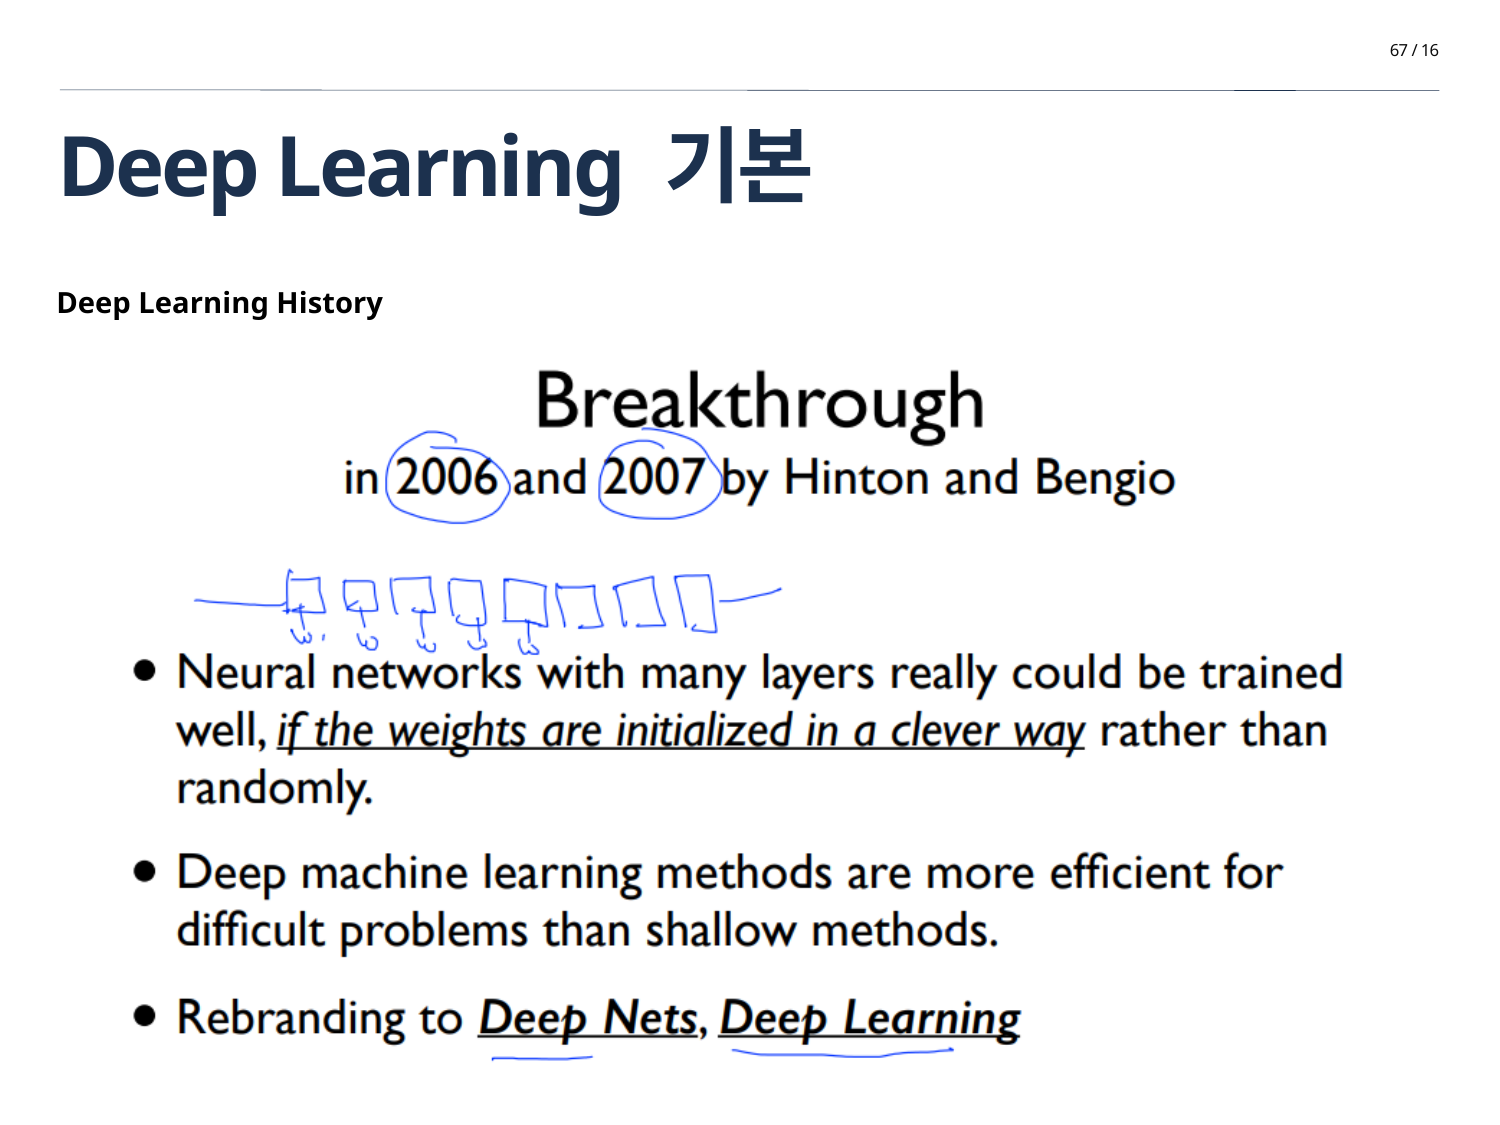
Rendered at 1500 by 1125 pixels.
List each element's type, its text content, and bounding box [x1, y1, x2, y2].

text_box 67 / 16 [1193, 32, 1455, 70]
text_box Deep Learning History [41, 276, 1454, 1125]
picture [105, 350, 1390, 1068]
title Deep Learning 기본 [42, 114, 1191, 212]
